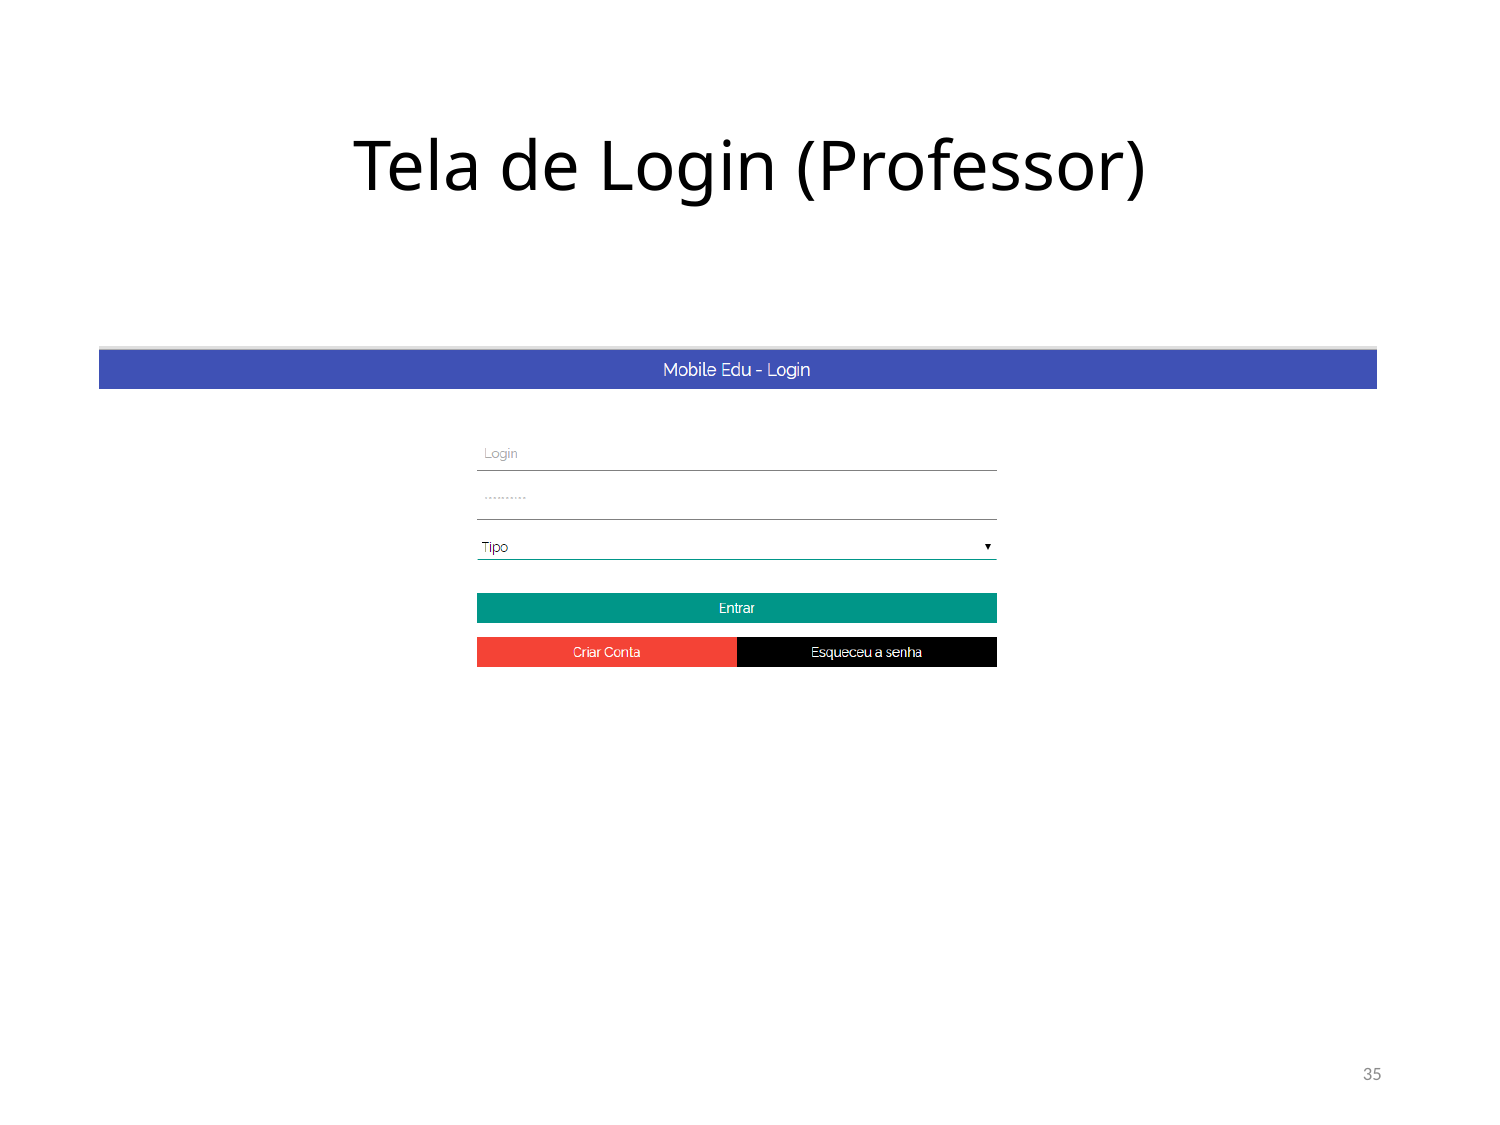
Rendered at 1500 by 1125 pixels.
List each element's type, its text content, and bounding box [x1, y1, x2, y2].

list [99, 346, 1378, 953]
title Tela de Login (Professor) [103, 59, 1397, 278]
slide_number 35 [1059, 1042, 1397, 1103]
